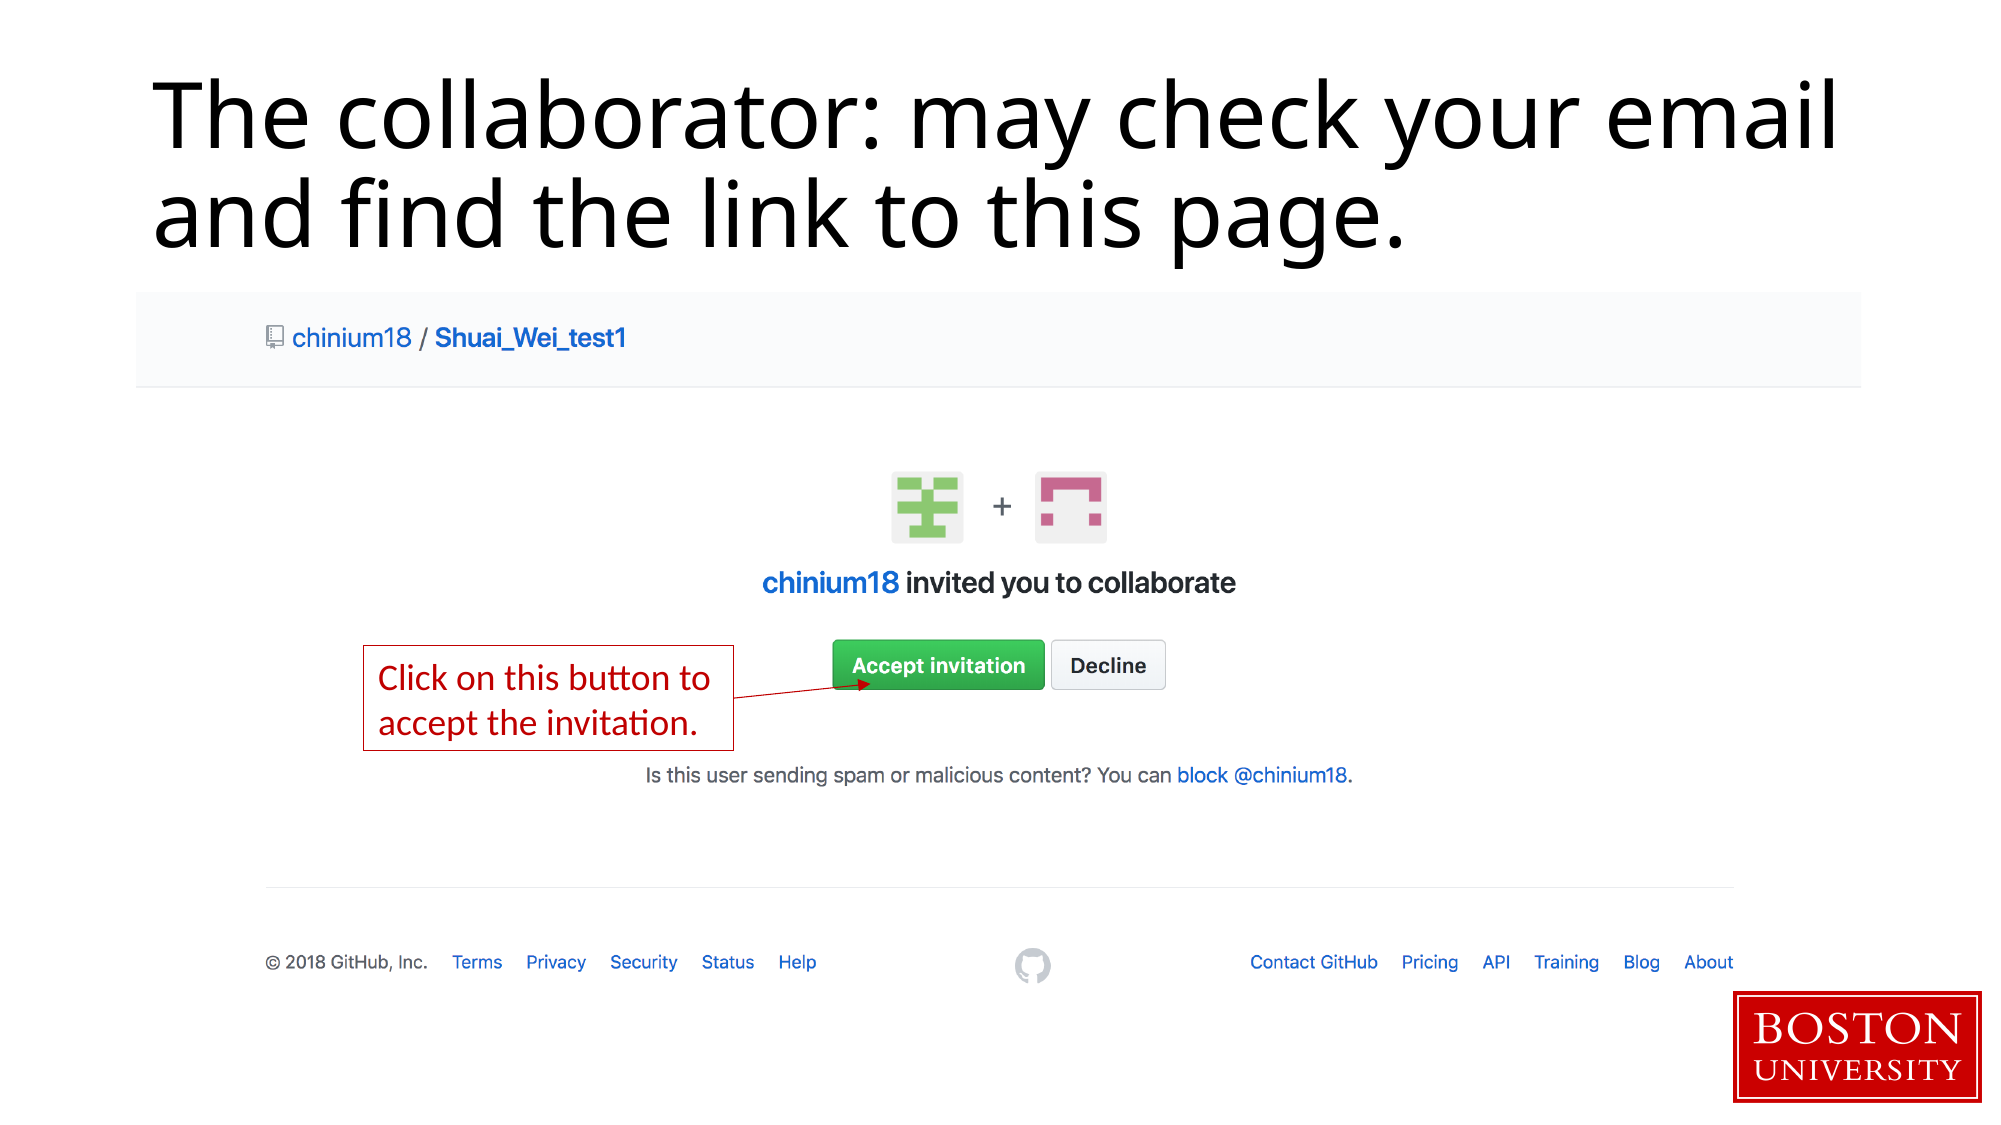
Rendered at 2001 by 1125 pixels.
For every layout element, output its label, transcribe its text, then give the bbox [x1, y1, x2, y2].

picture [136, 292, 1982, 1103]
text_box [733, 683, 871, 699]
title The collaborator: may check your email and find the link to this page. [137, 59, 1863, 278]
